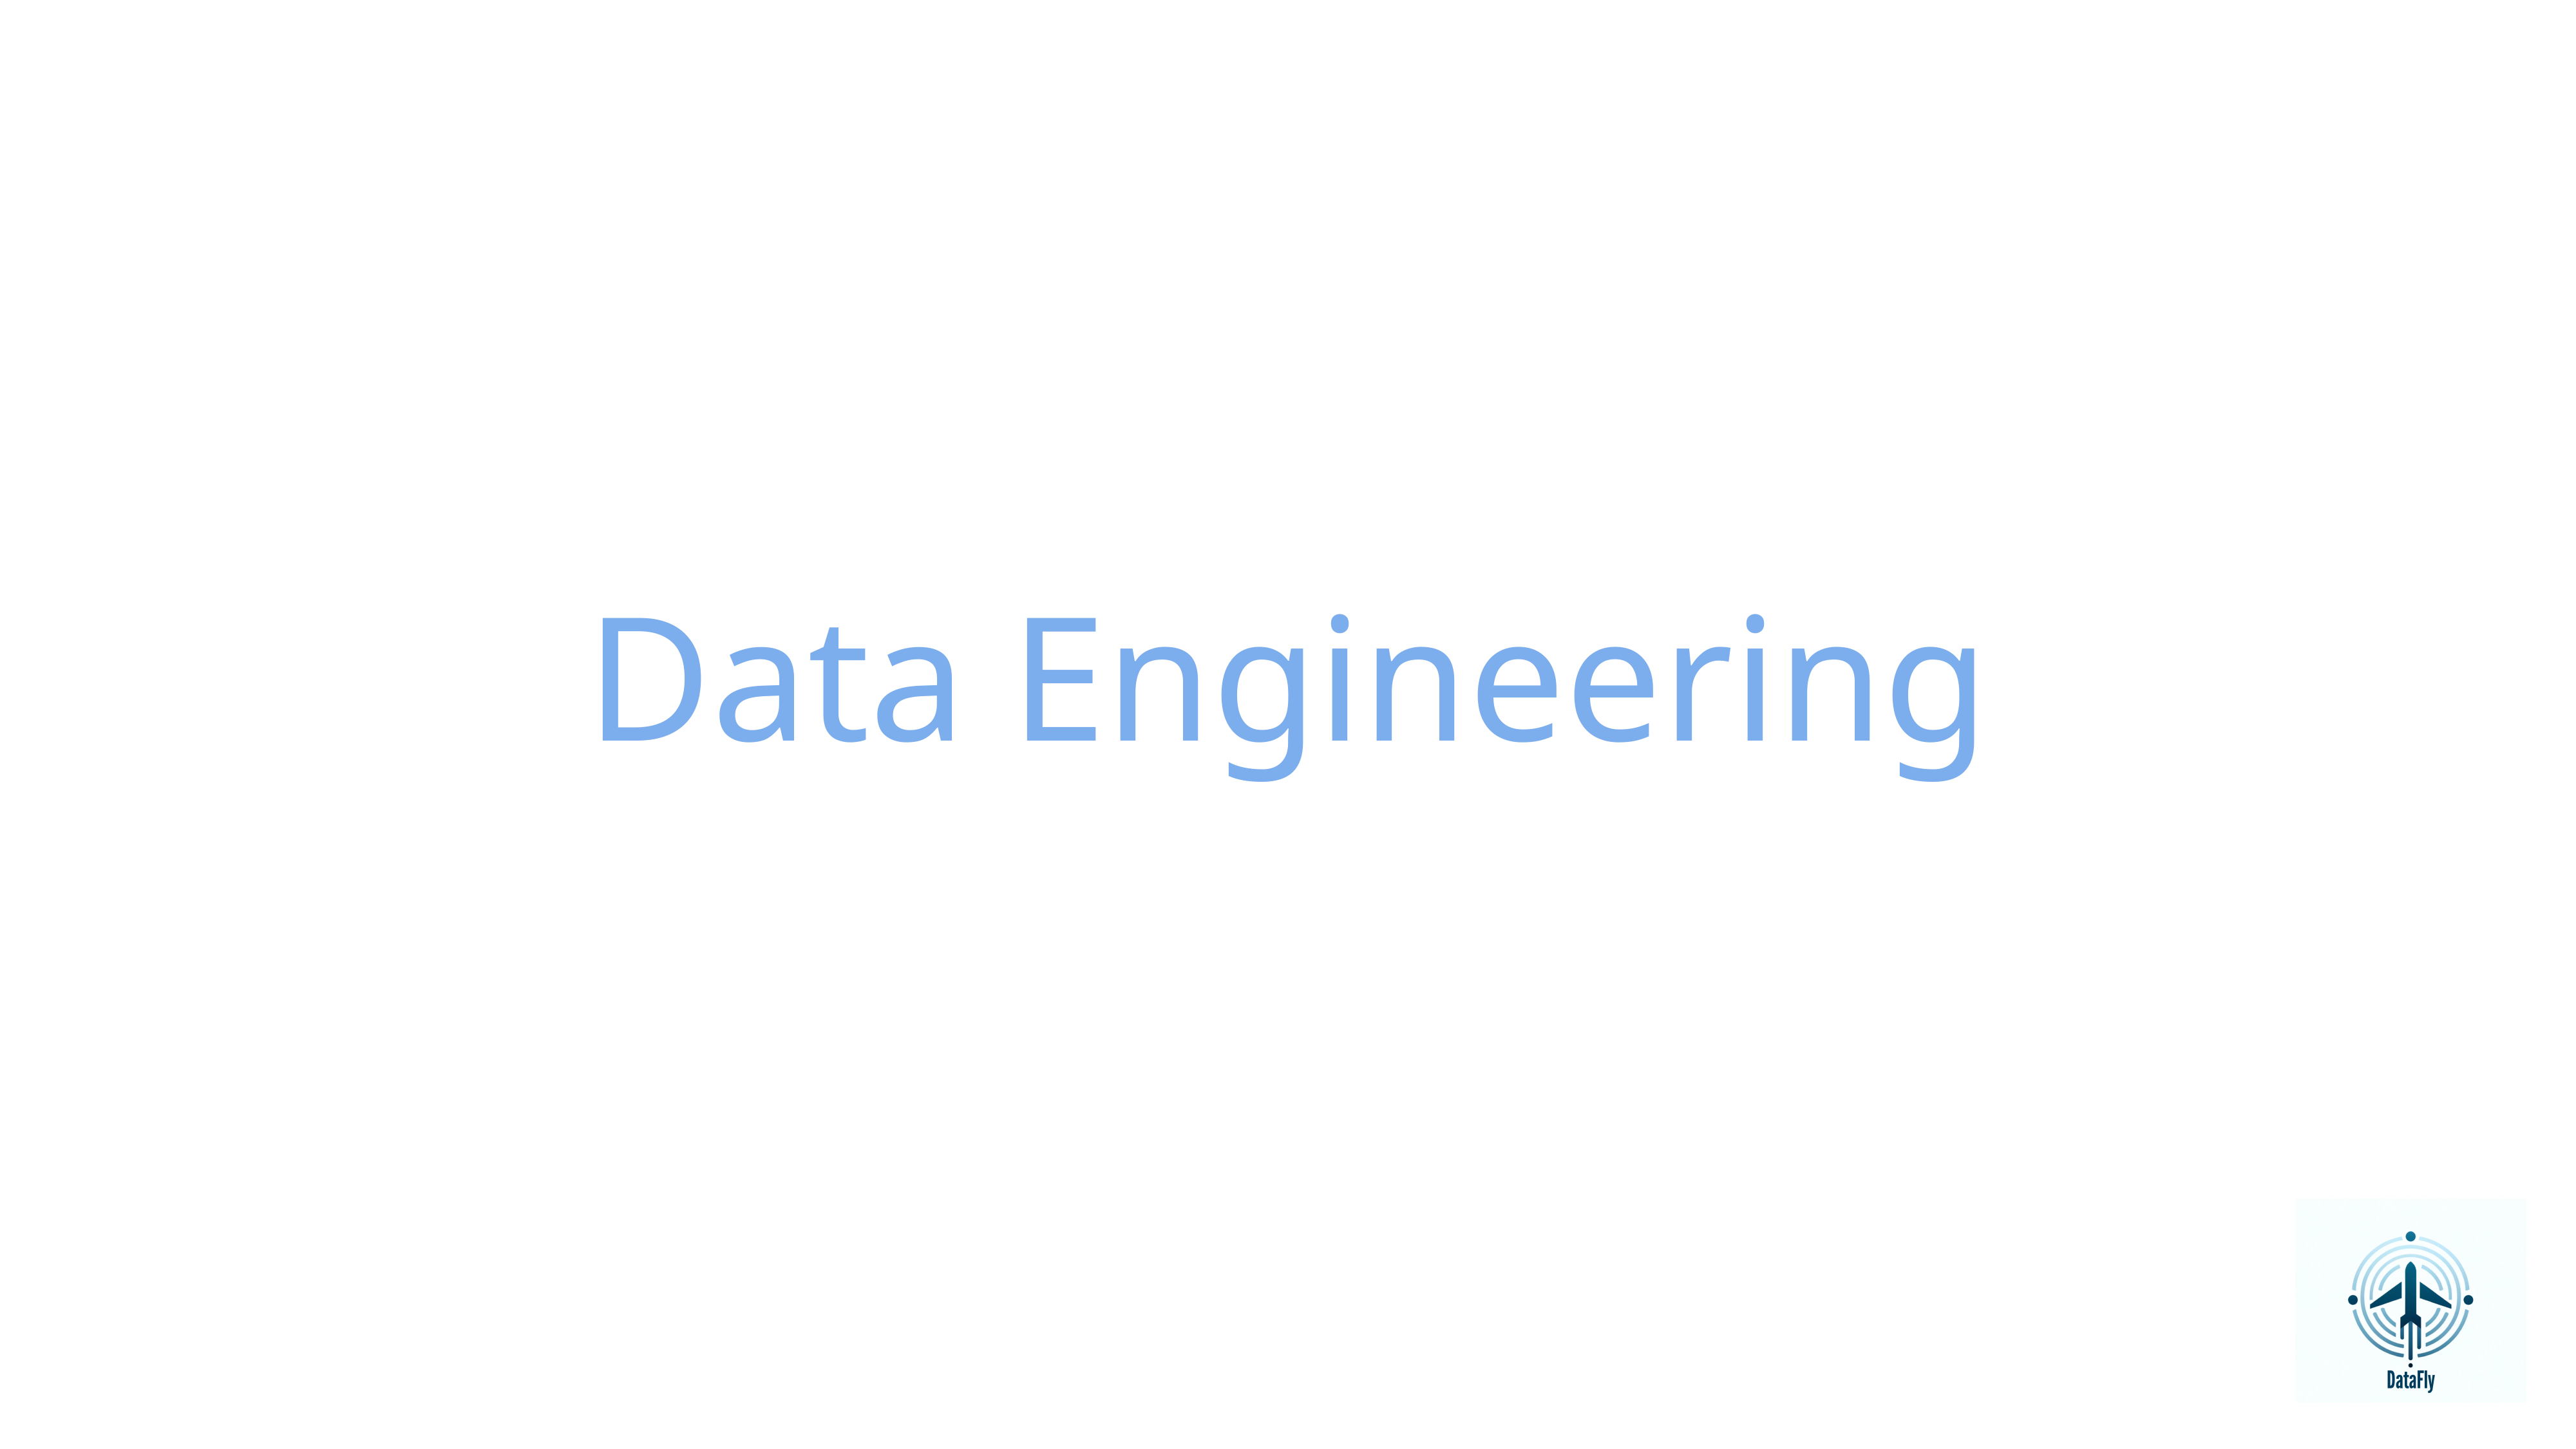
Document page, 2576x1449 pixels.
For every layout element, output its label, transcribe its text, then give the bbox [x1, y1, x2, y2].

title Data Engineering [128, 342, 2448, 1041]
picture [2295, 1198, 2526, 1403]
